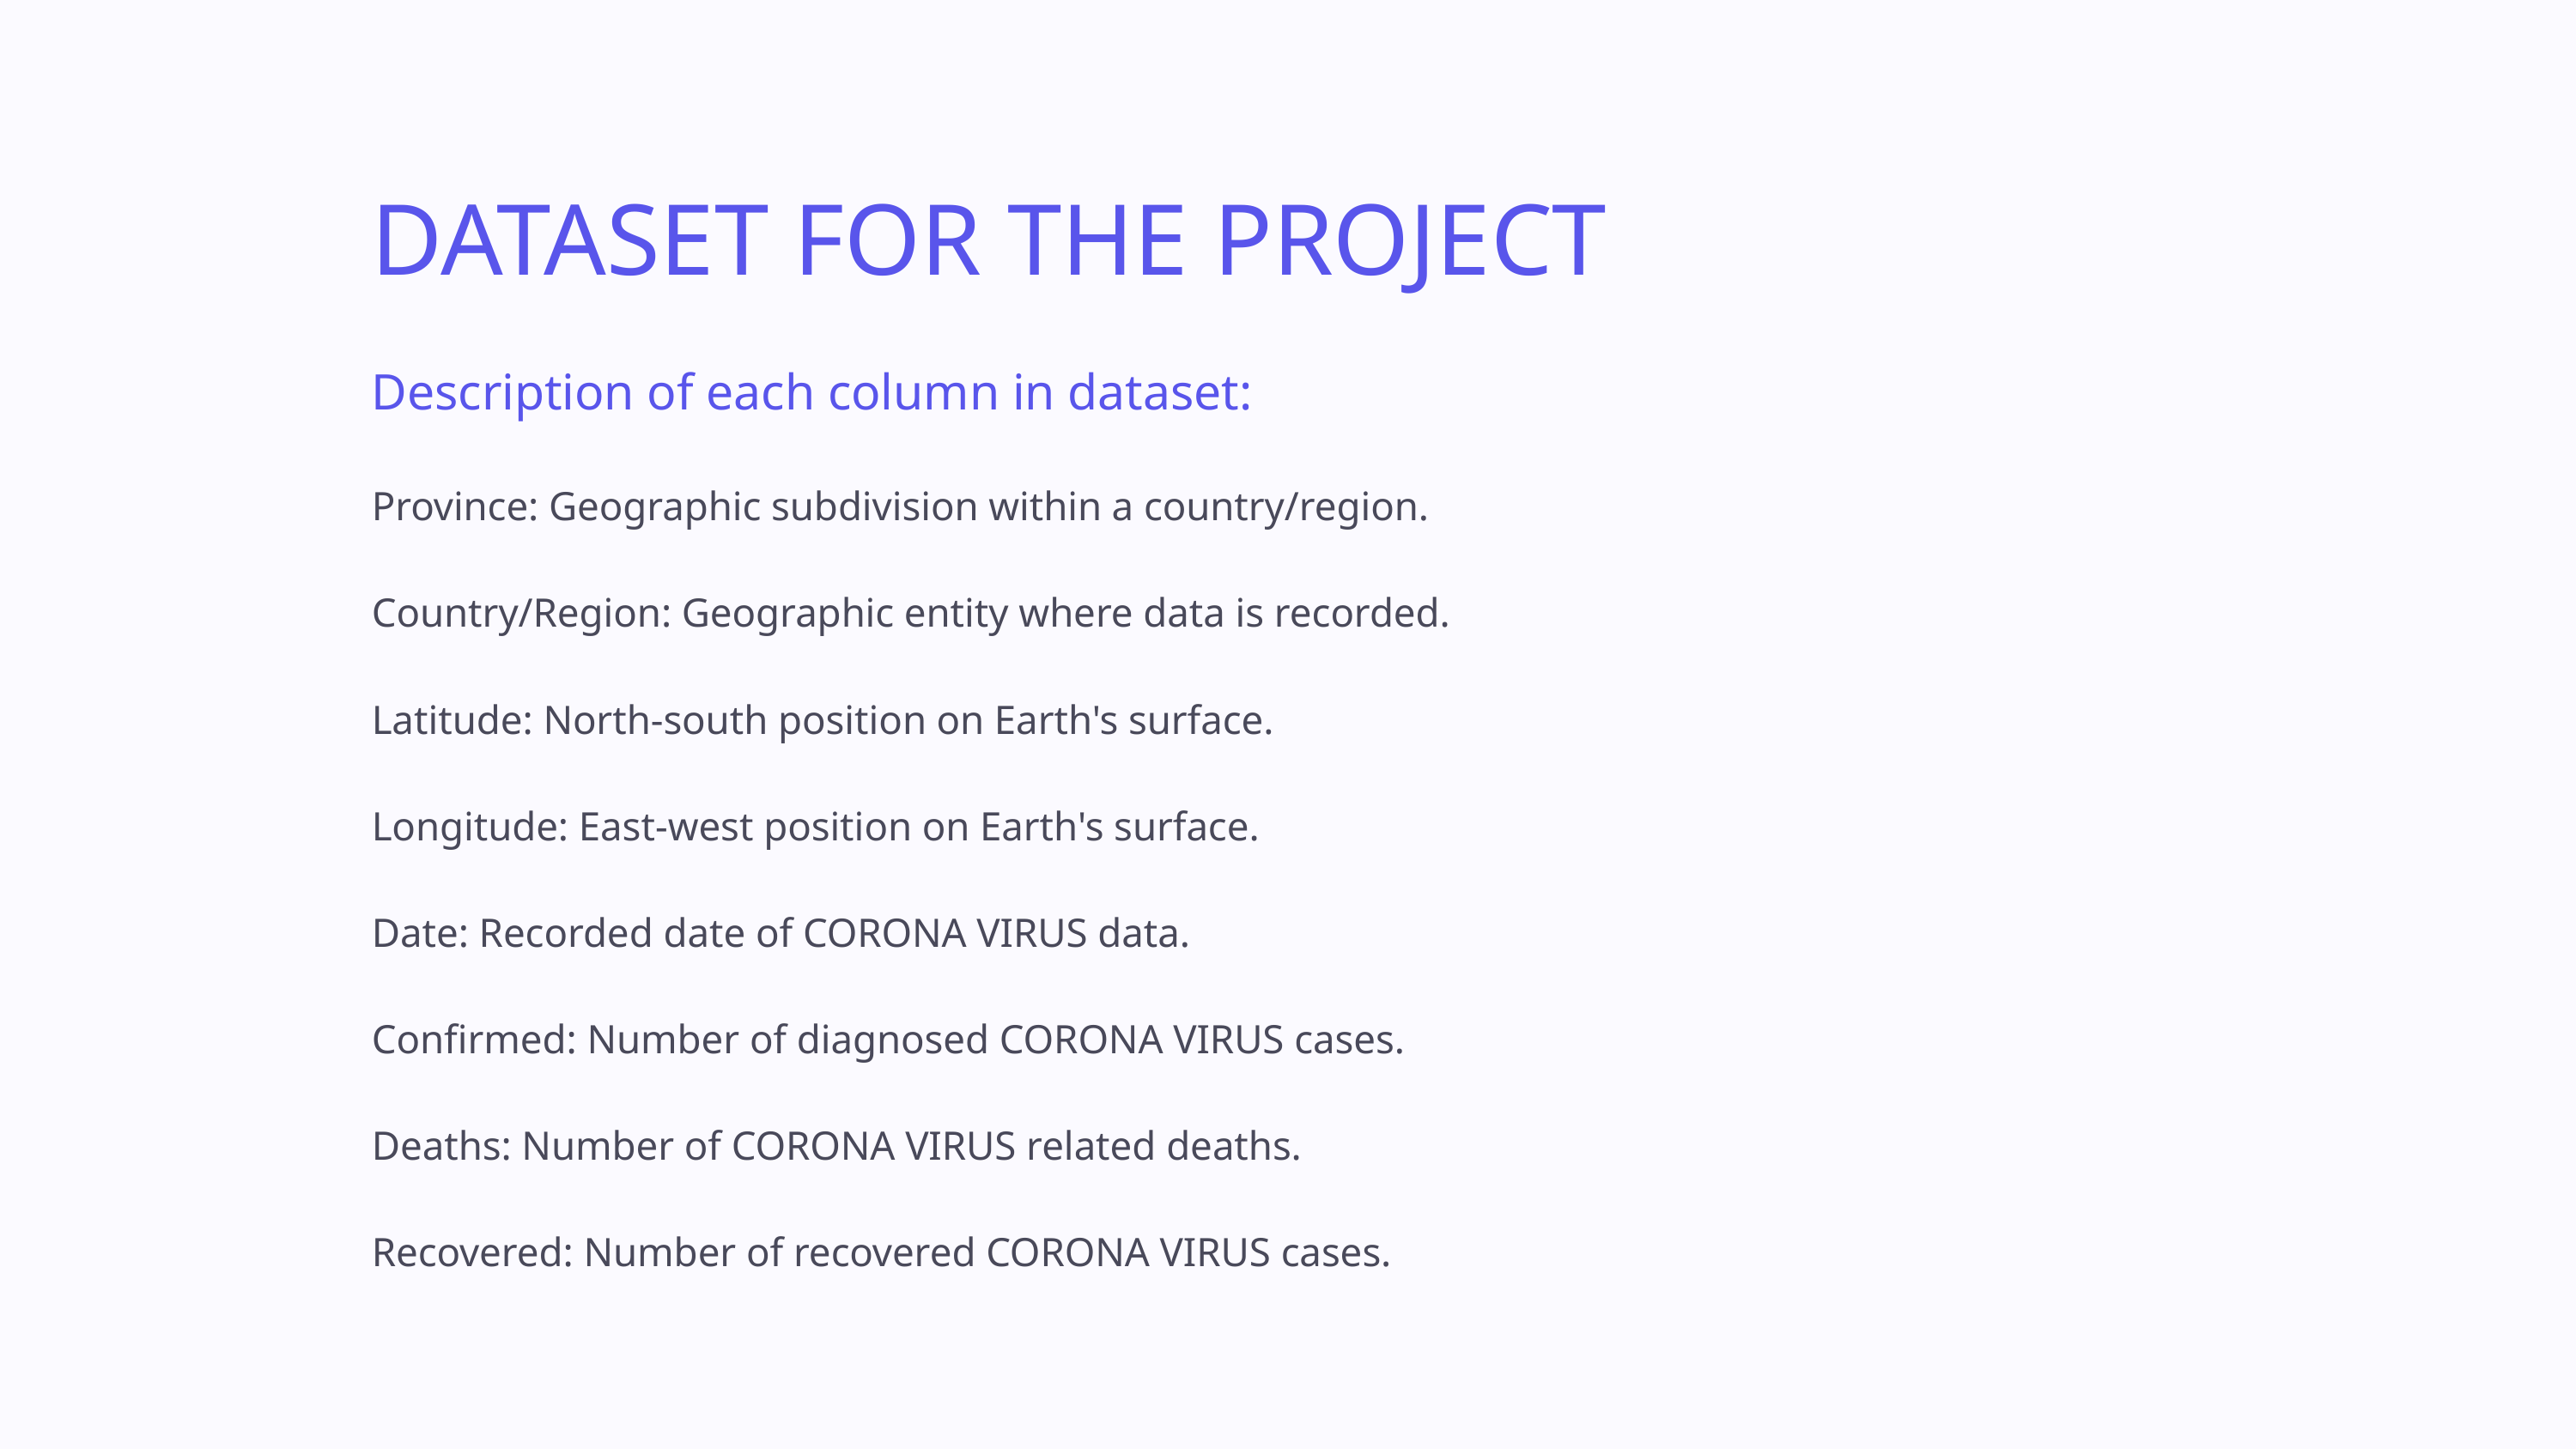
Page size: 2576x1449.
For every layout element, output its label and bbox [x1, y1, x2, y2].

text_box [0, 0, 2576, 1449]
